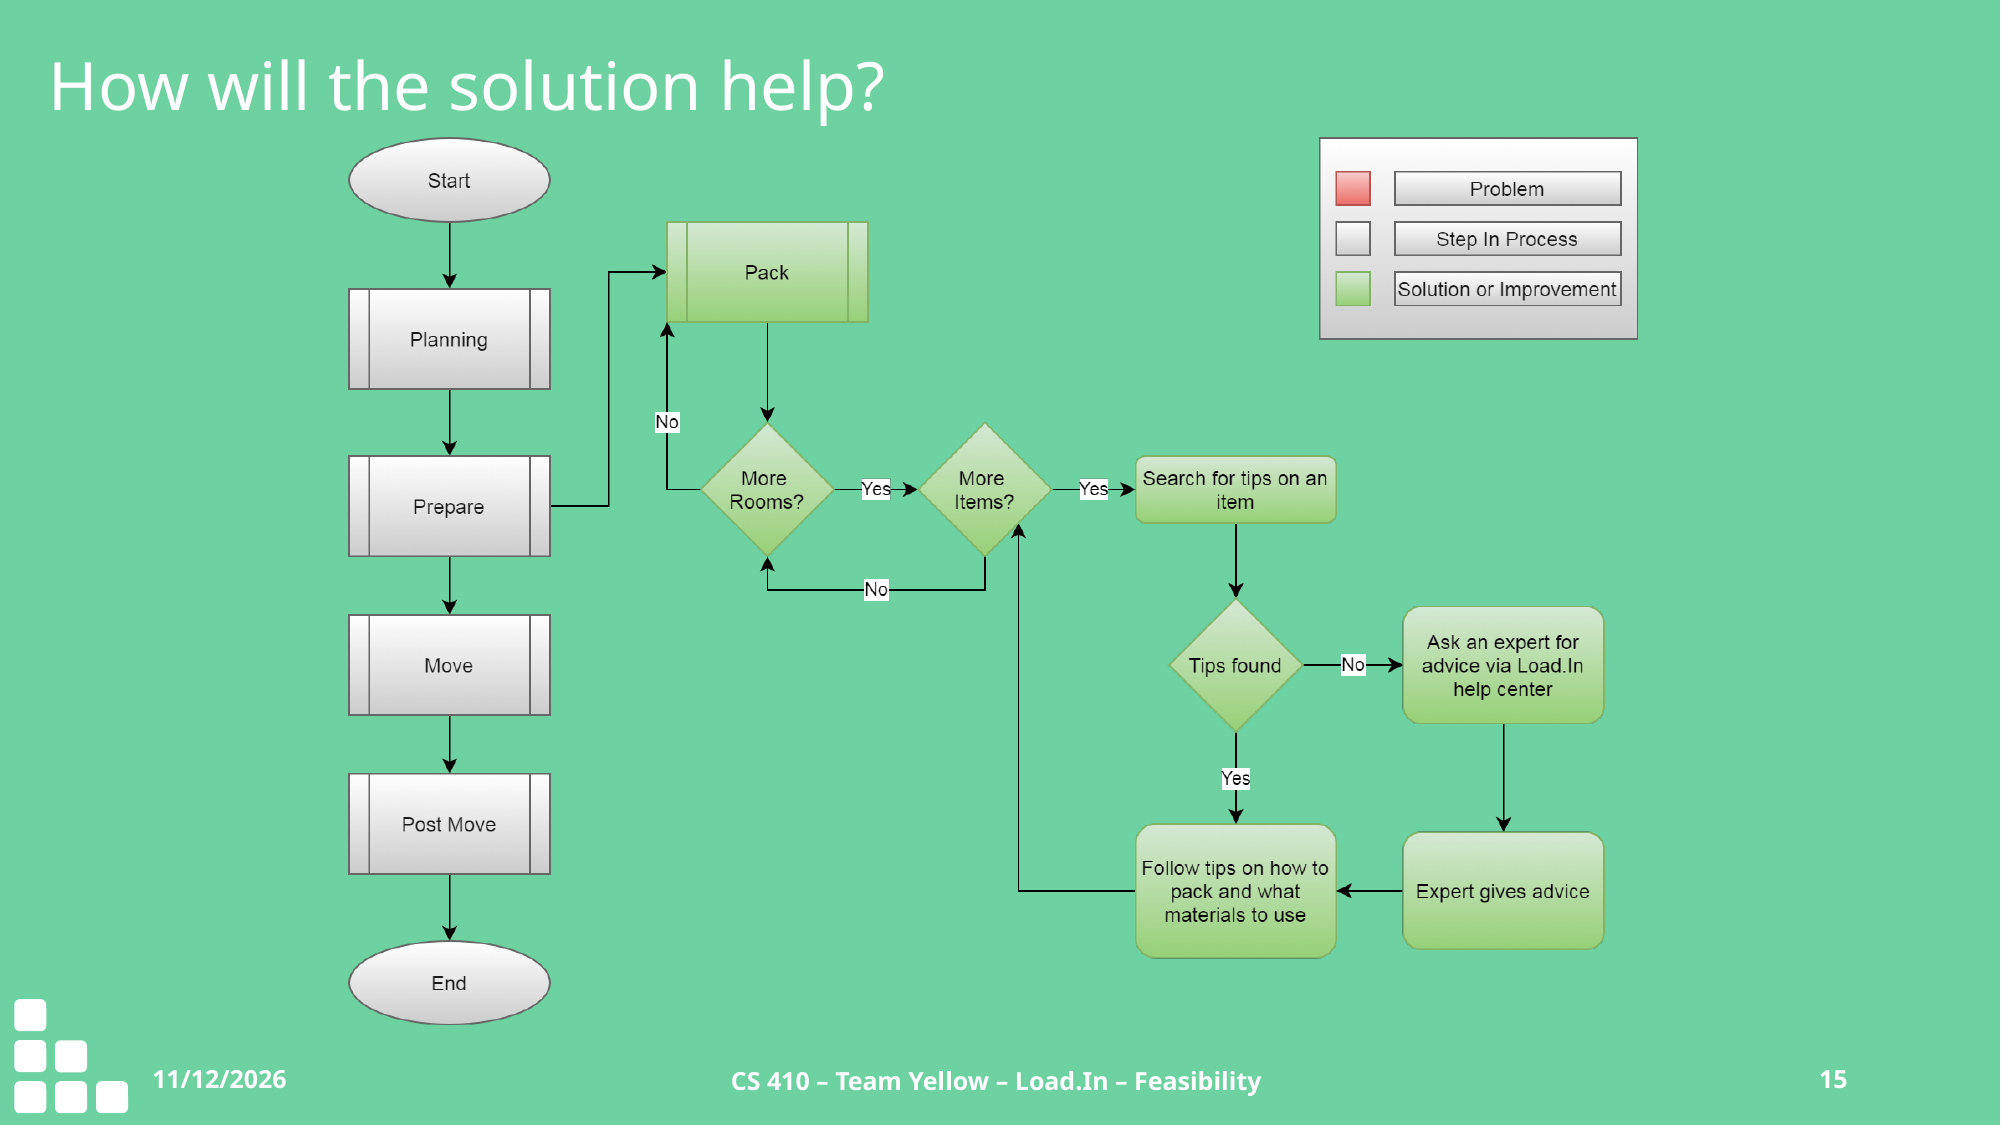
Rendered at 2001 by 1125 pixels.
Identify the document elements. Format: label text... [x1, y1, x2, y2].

picture [347, 136, 1638, 1026]
text_box 15 [1412, 1035, 1863, 1125]
text_box How will the solution help? [34, 36, 902, 131]
text_box 10/12/2020 [137, 1035, 588, 1125]
text_box CS 410 – Team Yellow – Load.In – Feasibility [662, 1035, 1338, 1125]
